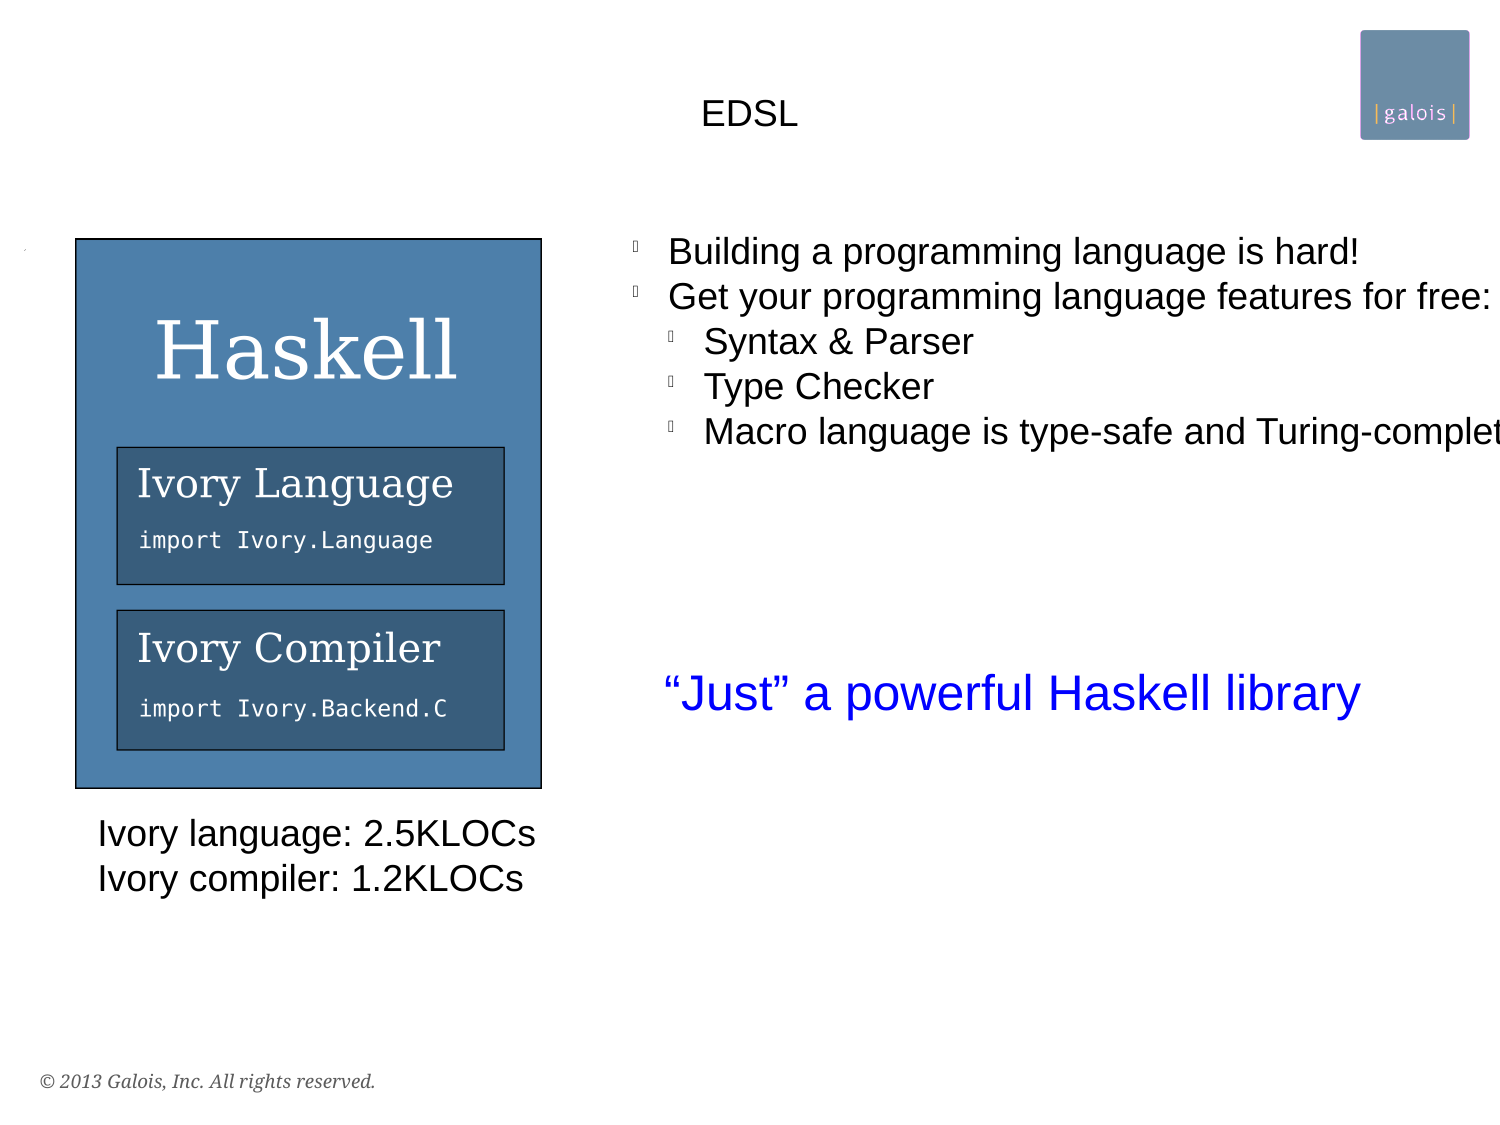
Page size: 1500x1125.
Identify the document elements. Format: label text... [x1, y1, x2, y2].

text_box Ivory language: 2.5KLOCs Ivory compiler: 1.2KLOCs [82, 801, 551, 900]
picture [74, 238, 542, 790]
text_box Building a programming language is hard! Get your programming language features for free: Syntax & Parser Type Checker Macro language is type-safe and Turing-complete [614, 216, 1425, 713]
text_box EDSL [50, 37, 1450, 185]
text_box “Just” a powerful Haskell library [608, 614, 1418, 755]
picture [1354, 24, 1475, 146]
